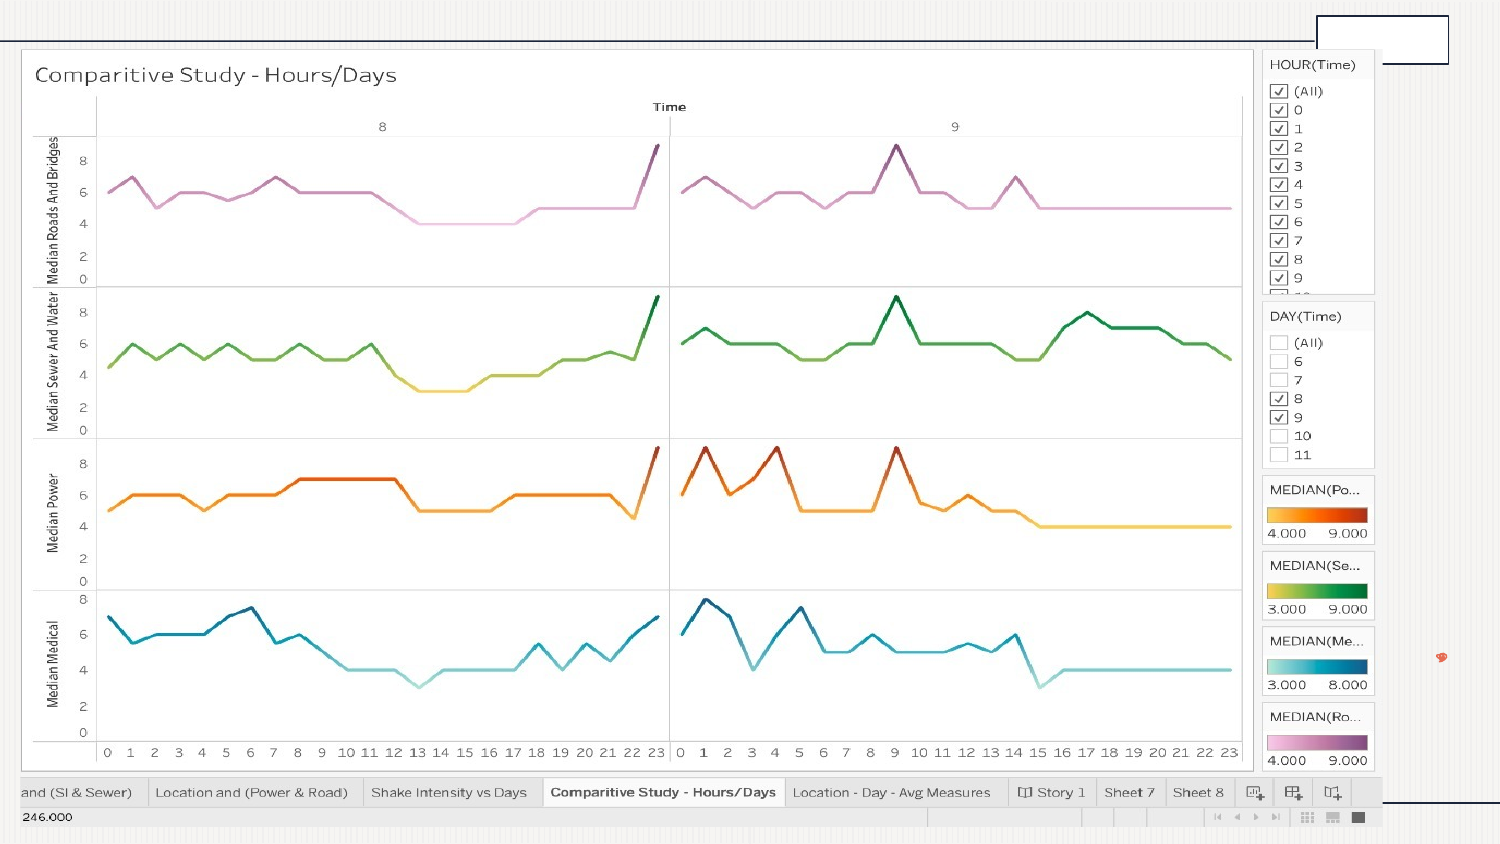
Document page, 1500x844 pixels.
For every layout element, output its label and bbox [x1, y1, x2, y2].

text_box [1317, 15, 1449, 64]
picture [20, 49, 1383, 827]
